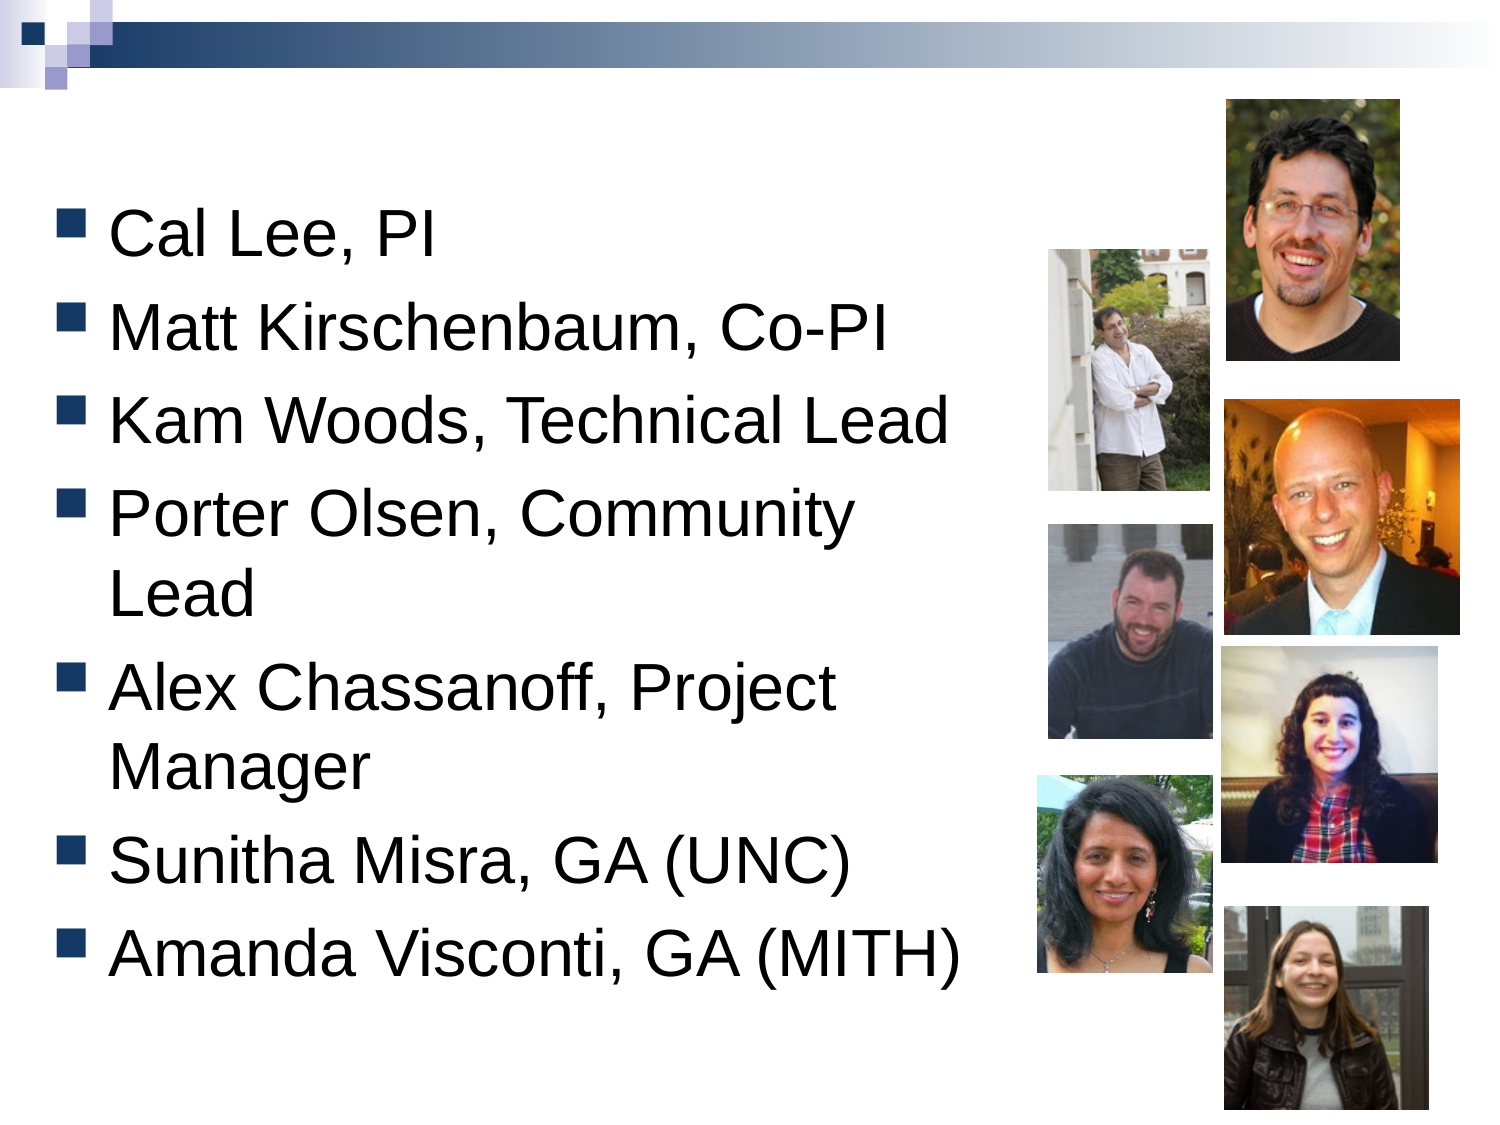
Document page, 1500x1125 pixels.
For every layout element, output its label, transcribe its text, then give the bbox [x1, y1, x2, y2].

title Core BitCurator Team [75, 0, 1425, 188]
picture [1037, 775, 1213, 973]
picture [1048, 524, 1213, 739]
picture [1221, 646, 1438, 863]
list Cal Lee, PI Matt Kirschenbaum, Co-PI Kam Woods, Technical Lead Porter Olsen, Community Lead Alex Chassanoff, Project Manager Sunitha Misra, GA (UNC) Amanda Visconti, GA (MITH) [37, 182, 988, 925]
picture [1048, 249, 1210, 491]
picture [1224, 905, 1429, 1110]
picture [1224, 399, 1460, 635]
picture [1226, 99, 1401, 361]
